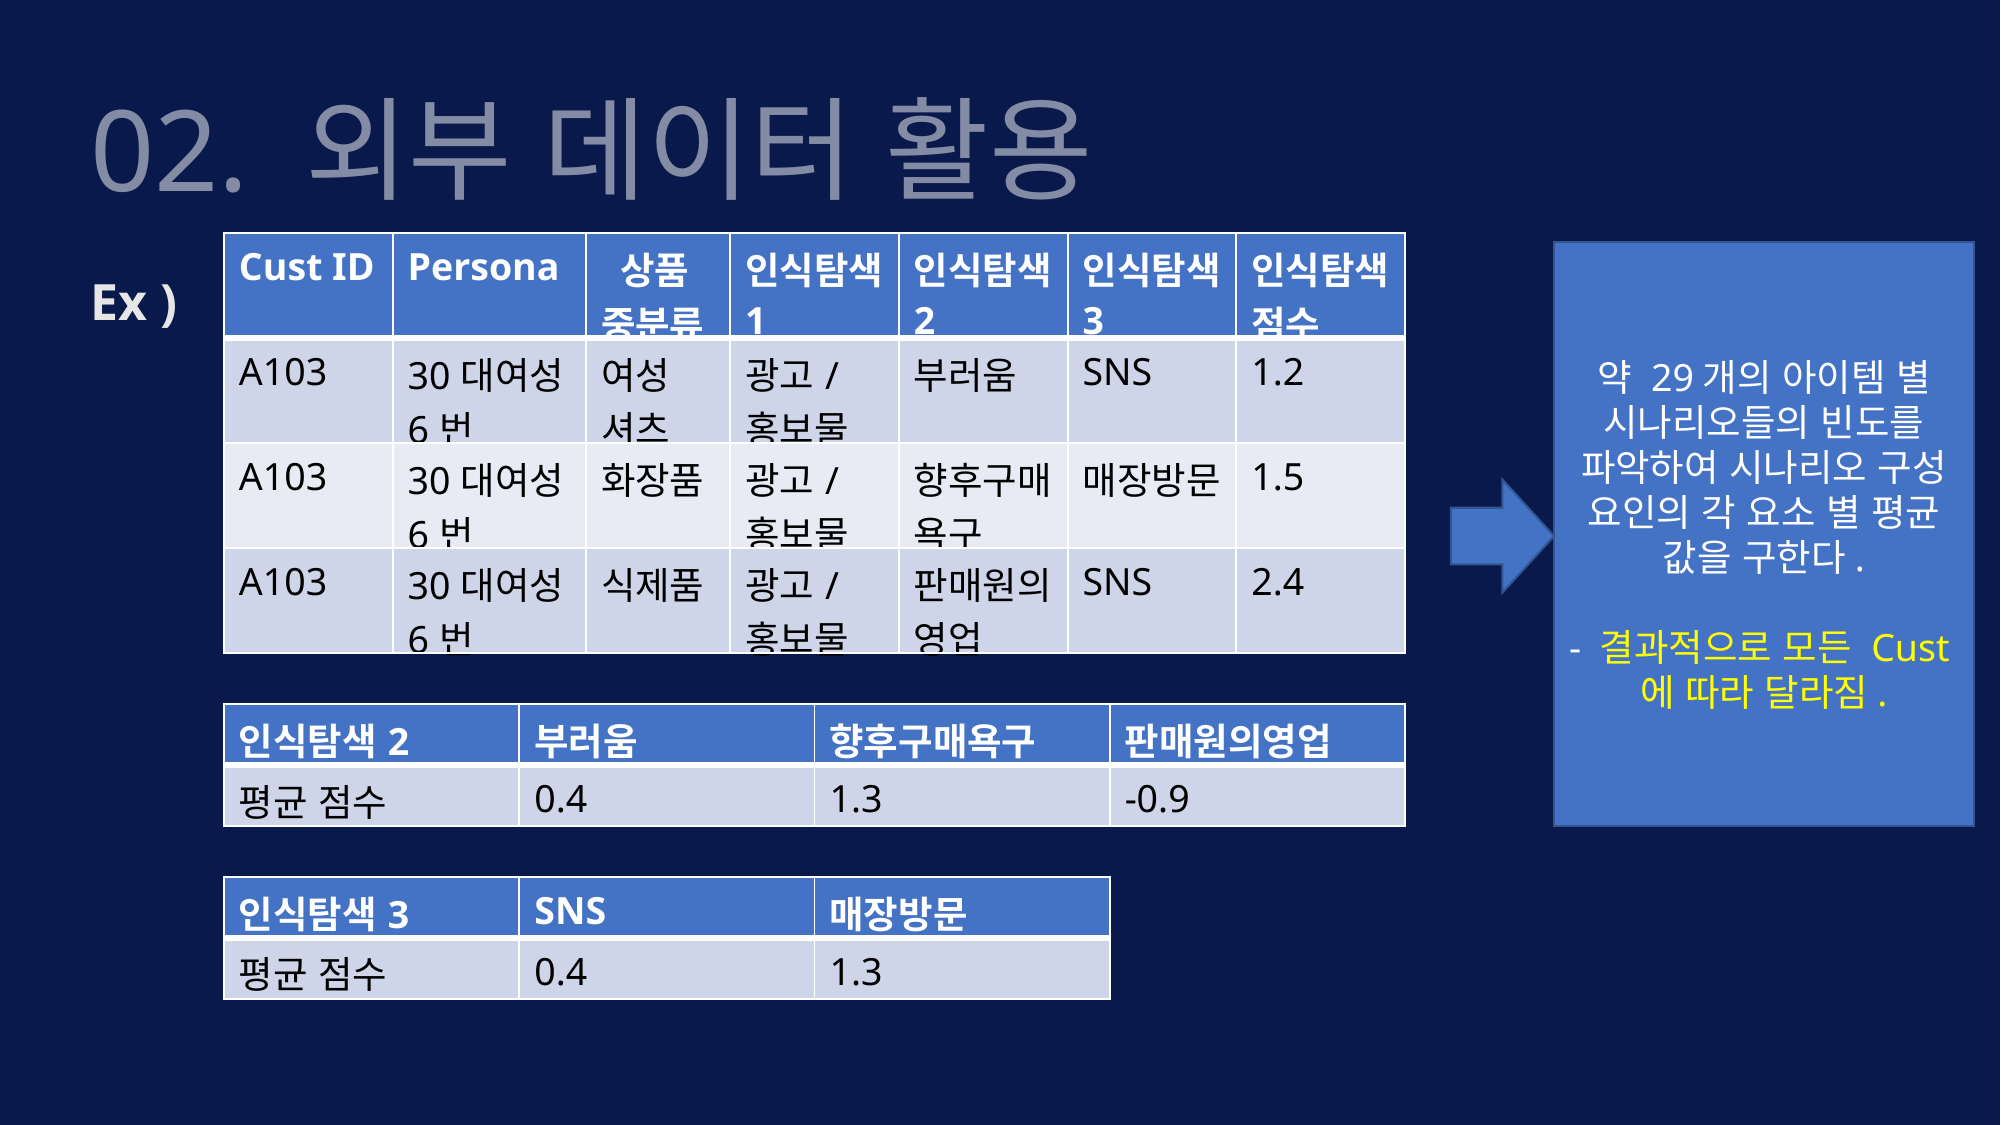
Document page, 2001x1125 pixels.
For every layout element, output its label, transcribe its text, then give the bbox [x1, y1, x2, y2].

table_cell 2.4 [1237, 549, 1404, 652]
table_header 인식탐색 점수 [1237, 234, 1404, 335]
table_cell A103 [225, 444, 392, 547]
text_box [1449, 476, 1553, 596]
text_box Ex ) [75, 233, 223, 428]
text_box 약 29개의 아이템 별 시나리오들의 빈도를 파악하여 시나리오 구성 요인의 각 요소 별 평균 값을 구한다. - 결과적으로 모든 Cust에 따라 달라짐. [1553, 241, 1975, 827]
table_header 인식탐색3 [1069, 234, 1235, 335]
table_cell 매장방문 [1069, 444, 1235, 547]
table_cell 평균 점수 [225, 768, 518, 825]
table_cell 판매원의영업 [900, 549, 1067, 652]
table_cell 1.2 [1237, 341, 1404, 442]
table_cell SNS [1069, 549, 1235, 652]
table_header 상품 중분류 [587, 234, 729, 335]
table_cell 30대여성 6번 [394, 444, 585, 547]
table_cell 30대여성 6번 [394, 549, 585, 652]
text_box 02. 외부 데이터 활용 [75, 71, 1210, 222]
table_cell 광고/ 홍보물 [731, 444, 898, 547]
table_header Cust ID [225, 234, 392, 335]
table_cell 광고/ 홍보물 [731, 341, 898, 442]
table_cell A103 [225, 549, 392, 652]
table_cell 식제품 [587, 549, 729, 652]
table_cell 1.5 [1237, 444, 1404, 547]
table_header 판매원의영업 [1111, 705, 1404, 762]
table_cell 여성 셔츠 [587, 341, 729, 442]
table_cell 부러움 [900, 341, 1067, 442]
table_header 향후구매욕구 [815, 705, 1109, 762]
table_cell SNS [1069, 341, 1235, 442]
table_header 인식탐색1 [731, 234, 898, 335]
table_cell 30대여성 6번 [394, 341, 585, 442]
table_cell 1.3 [815, 768, 1109, 825]
table_cell -0.9 [1111, 768, 1404, 825]
table_cell 향후구매욕구 [900, 444, 1067, 547]
text_box Ex ) [1406, 233, 1794, 428]
table_header SNS [520, 878, 814, 935]
table_cell 0.4 [520, 941, 814, 998]
table_header 인식탐색3 [225, 878, 518, 935]
table_cell 1.3 [815, 941, 1109, 998]
table_cell 0.4 [520, 768, 814, 825]
table_header Persona [394, 234, 585, 335]
table_cell 평균 점수 [225, 941, 518, 998]
table_cell A103 [225, 341, 392, 442]
table_header 인식탐색2 [900, 234, 1067, 335]
table_header 부러움 [520, 705, 814, 762]
table_header 인식탐색2 [225, 705, 518, 762]
table_header 매장방문 [815, 878, 1109, 935]
table_cell 화장품 [587, 444, 729, 547]
table_cell 광고/ 홍보물 [731, 549, 898, 652]
